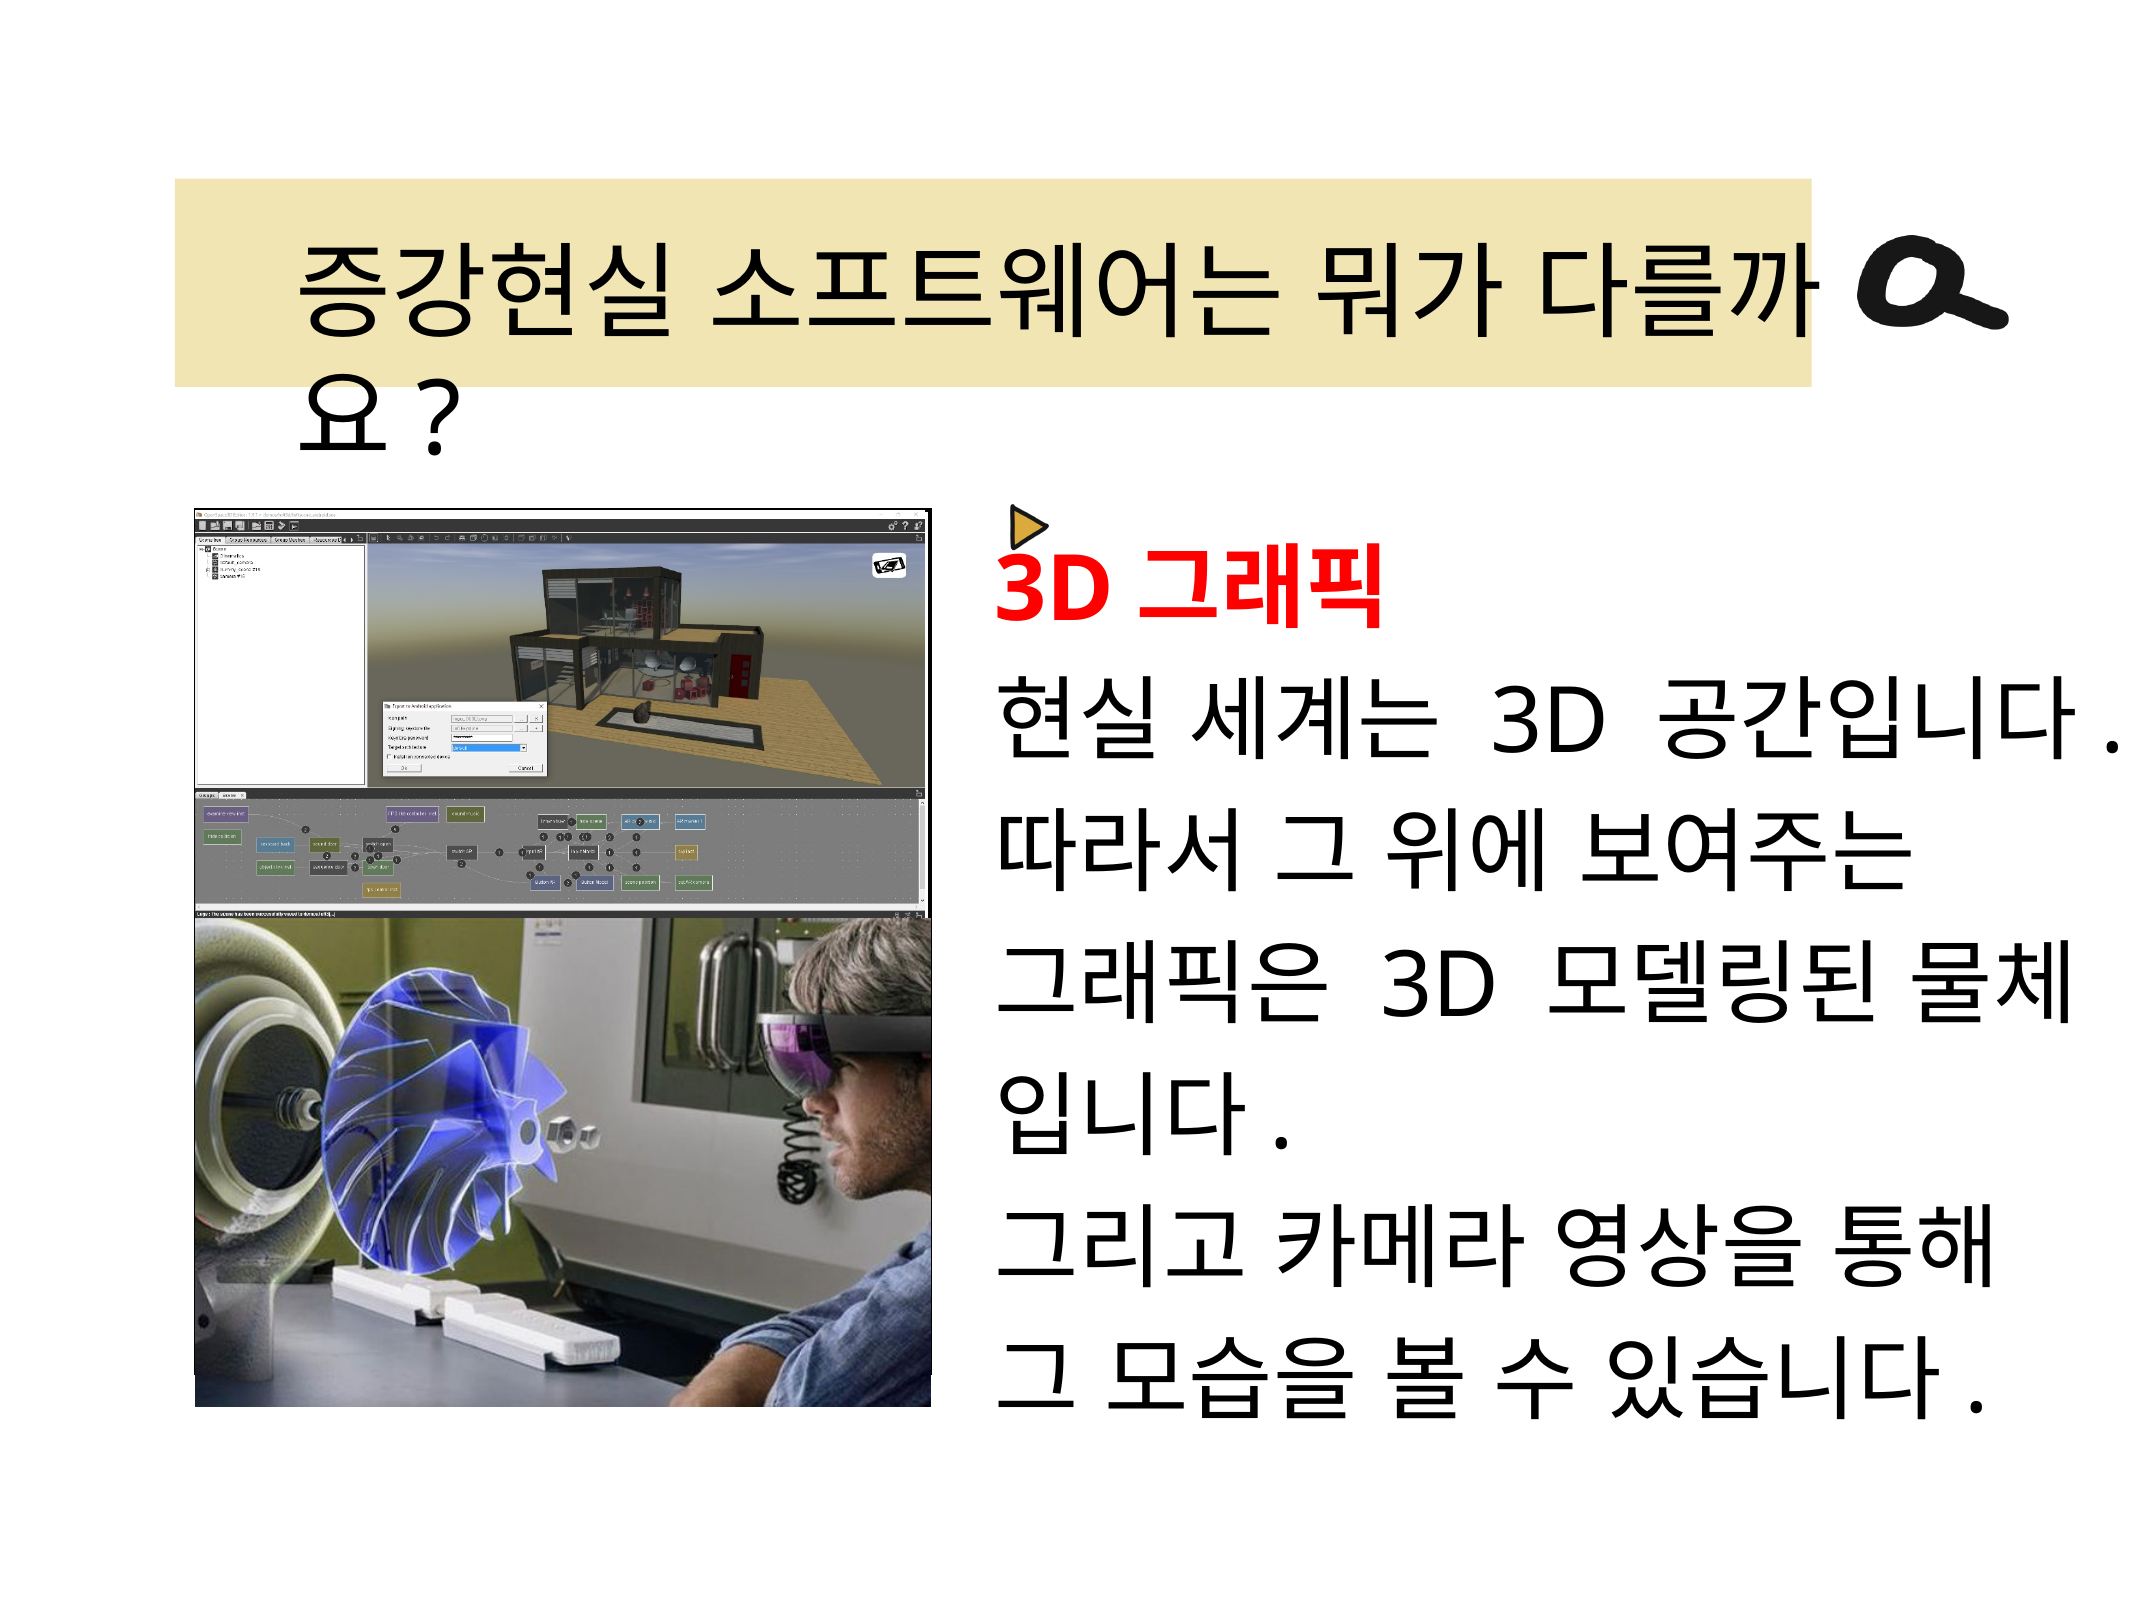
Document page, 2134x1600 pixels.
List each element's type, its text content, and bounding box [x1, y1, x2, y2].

title 증강현실 소프트웨어는 뭐가 다를까요? [286, 216, 1987, 438]
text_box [1857, 235, 2009, 331]
picture [195, 509, 931, 1407]
text_box [926, 510, 931, 918]
picture [990, 498, 1049, 557]
text_box 3D그래픽 현실 세계는 3D 공간입니다. 따라서 그 위에 보여주는 그래픽은 3D 모델링된 물체 입니다. 그리고 카메라 영상을 통해 그 모습을 볼 수 있습니다. [986, 498, 2133, 1439]
text_box [174, 178, 1812, 387]
